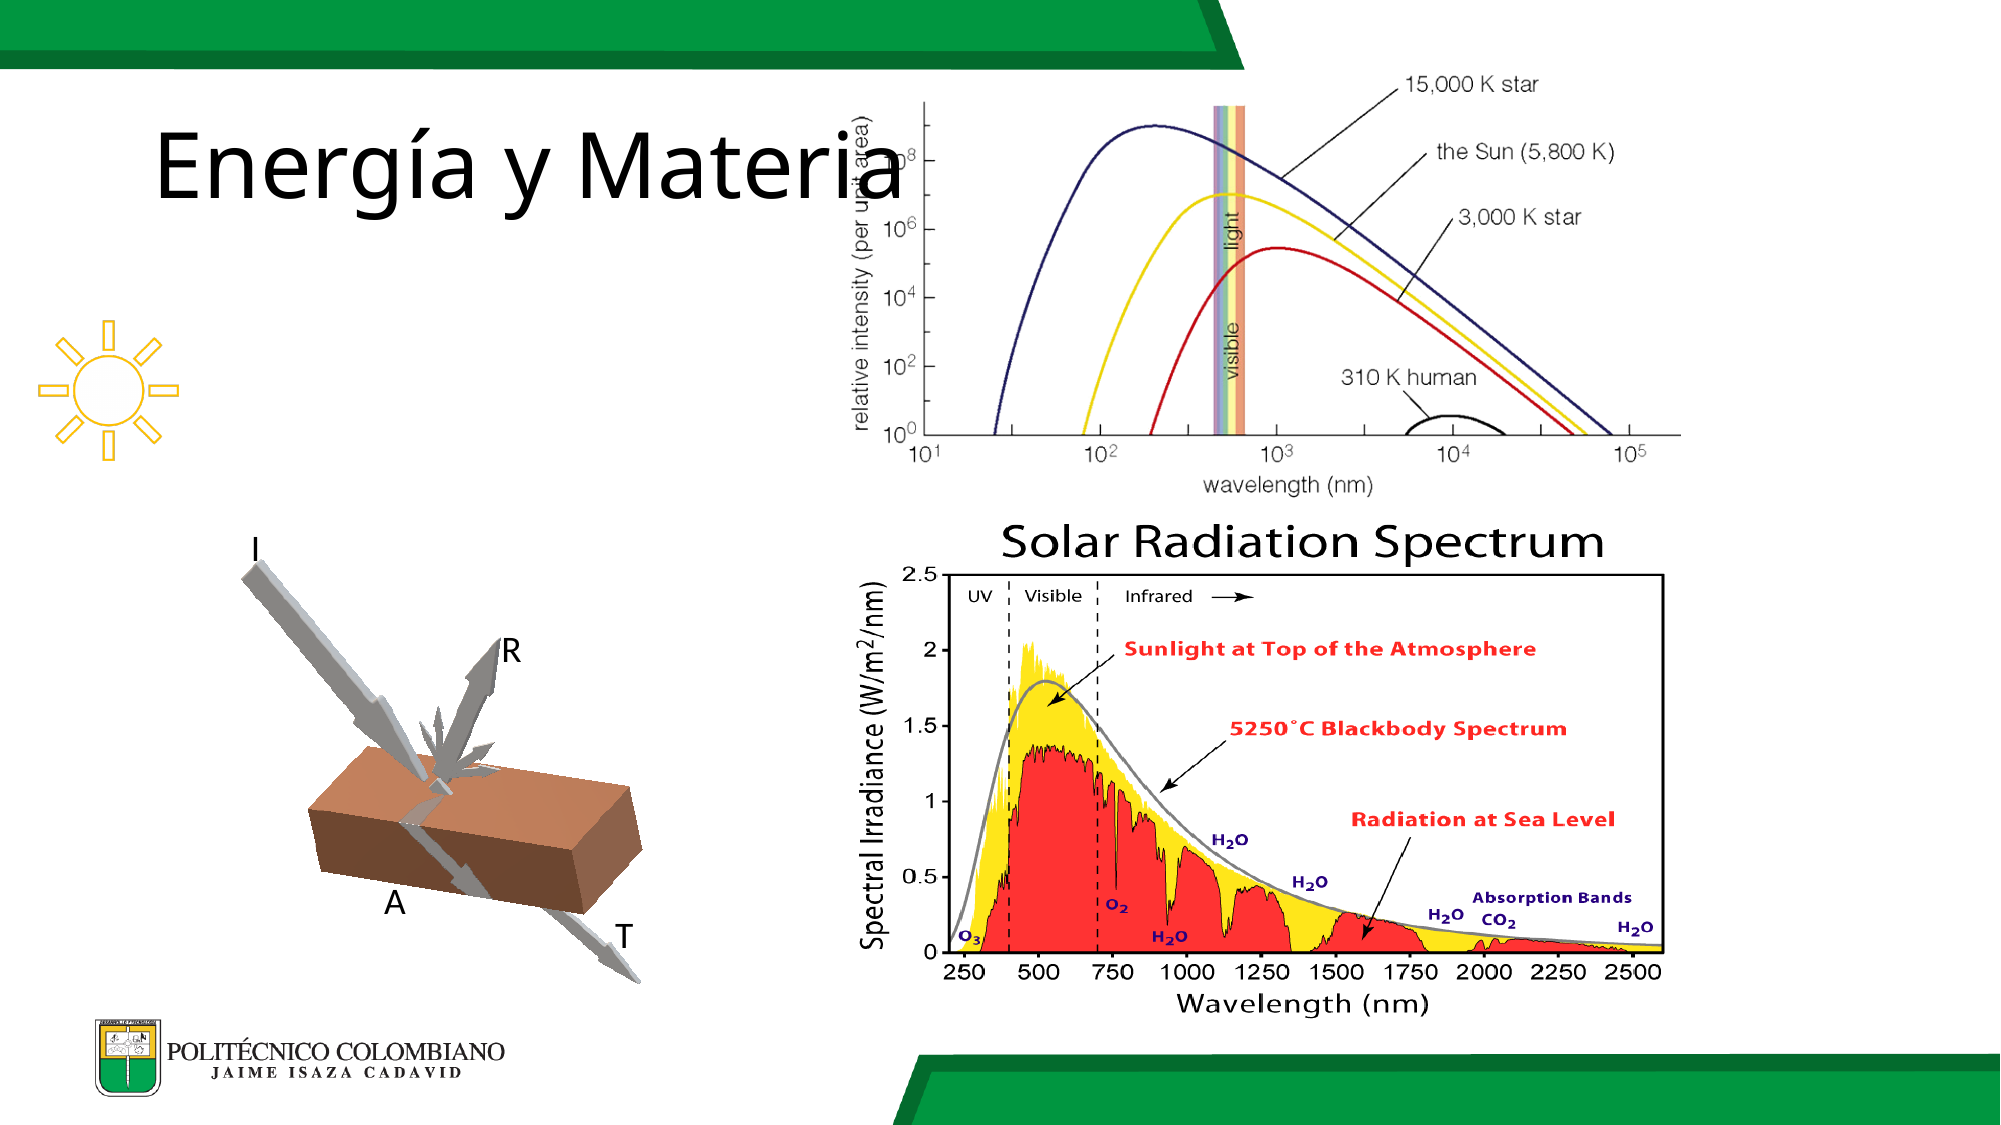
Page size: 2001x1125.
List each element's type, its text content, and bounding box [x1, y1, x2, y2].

title Energía y Materia [137, 59, 1863, 278]
picture [0, 0, 2000, 1125]
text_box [221, 516, 670, 992]
